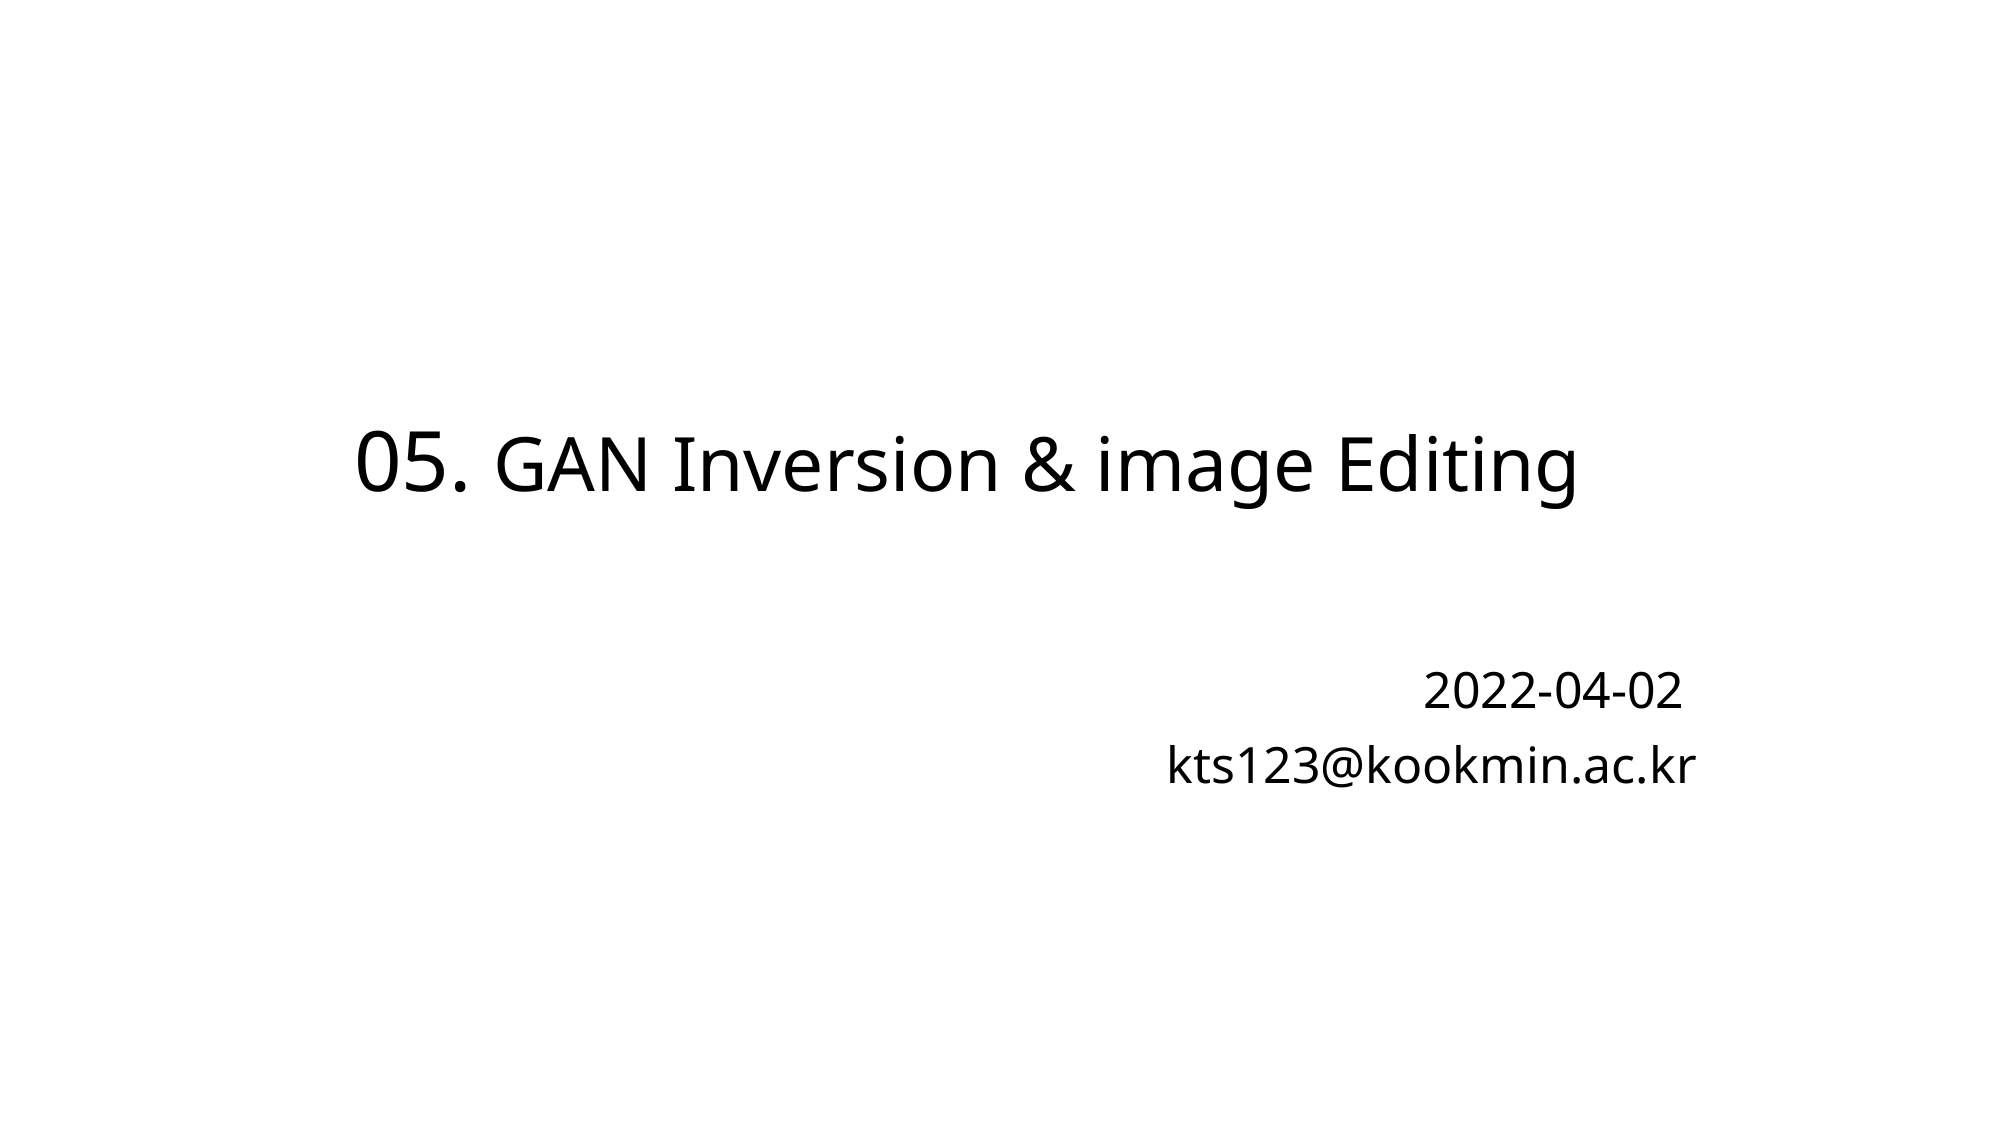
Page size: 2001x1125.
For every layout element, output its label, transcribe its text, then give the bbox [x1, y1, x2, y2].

subtitle 2022-04-02 kts123@kookmin.ac.kr [211, 657, 1712, 930]
title 05. GAN Inversion & image Editing [218, 219, 1719, 516]
